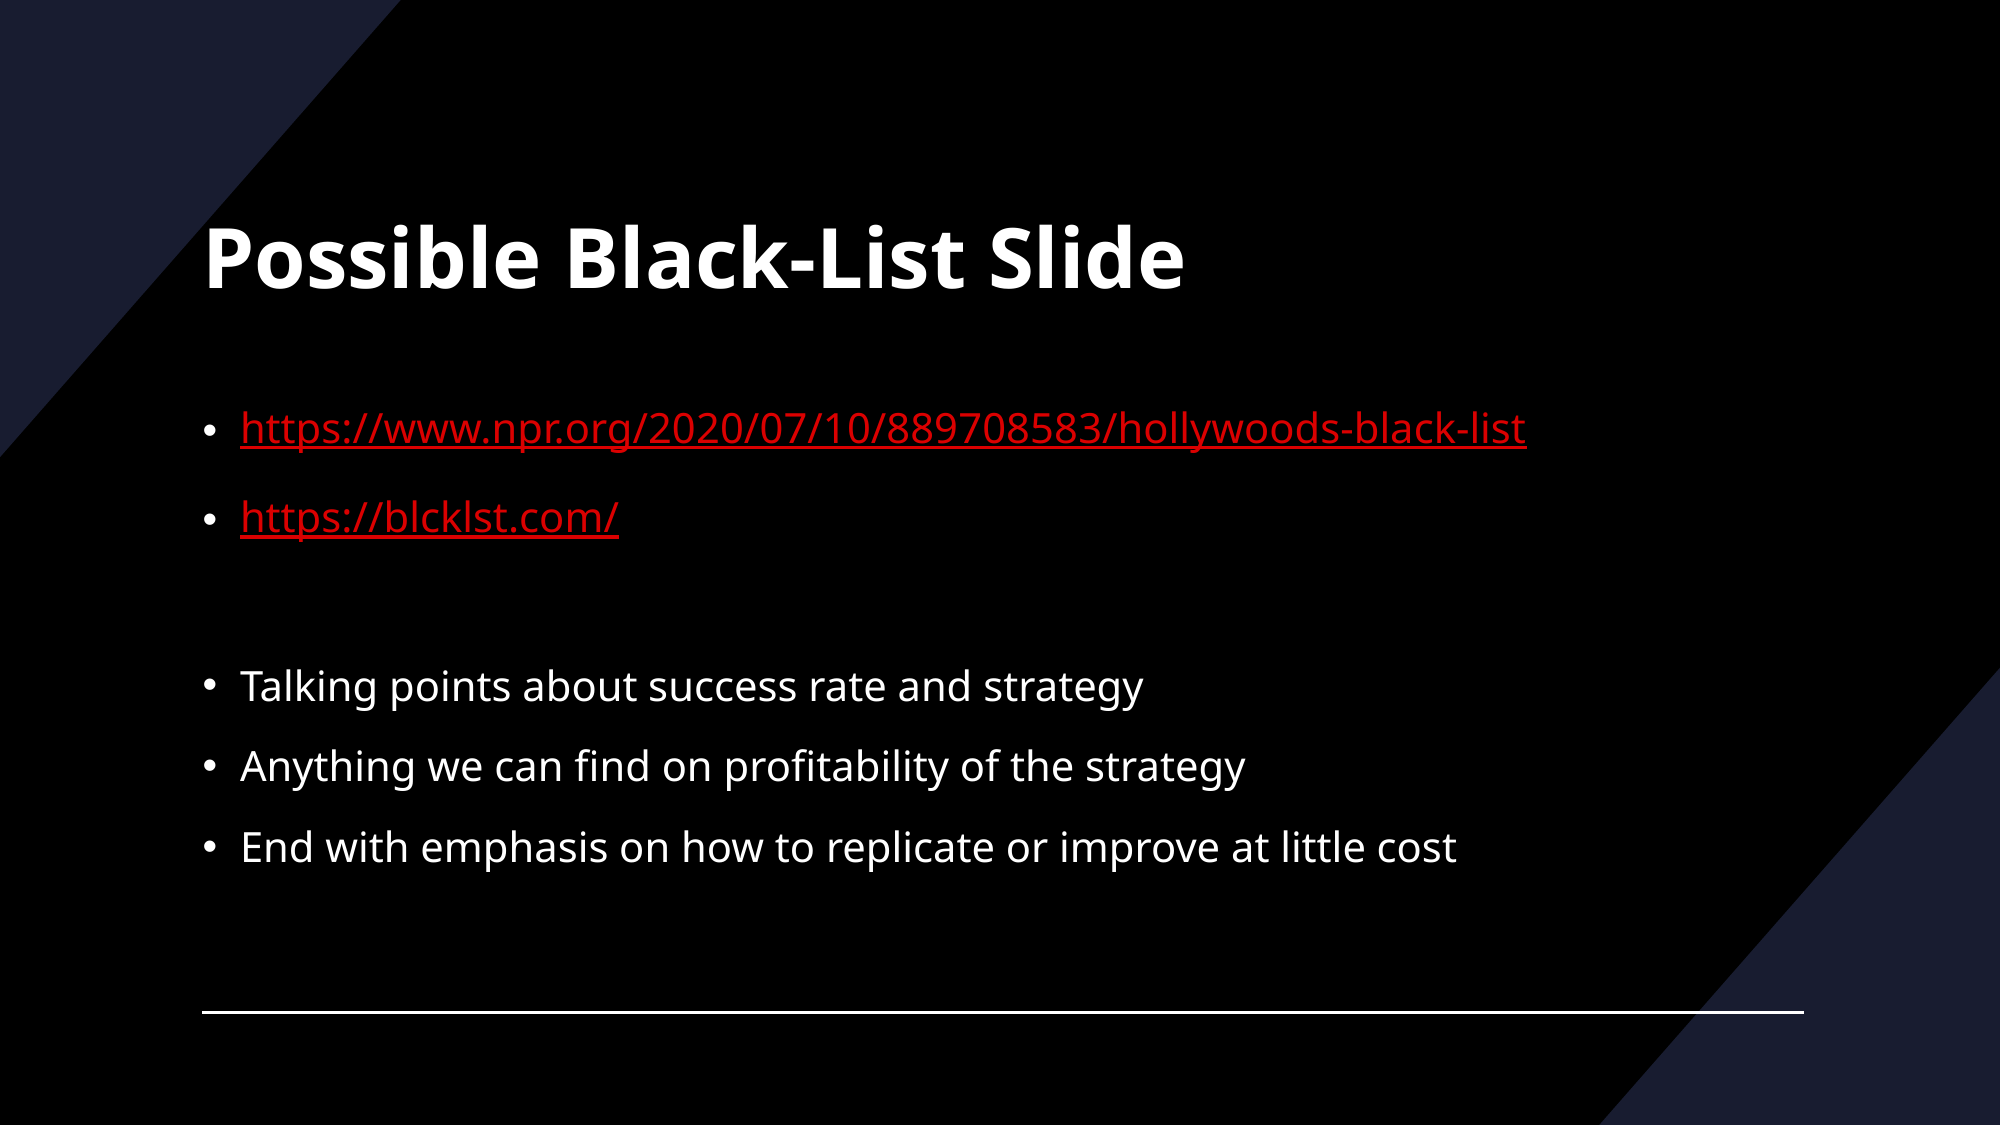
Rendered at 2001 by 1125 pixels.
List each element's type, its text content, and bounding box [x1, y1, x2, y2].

list https://www.npr.org/2020/07/10/889708583/hollywoods-black-list https://blcklst.com/ Talking points about success rate and strategy Anything we can find on profitability of the strategy End with emphasis on how to replicate or improve at little cost [187, 382, 1813, 968]
title Possible Black-List Slide [187, 143, 1813, 367]
